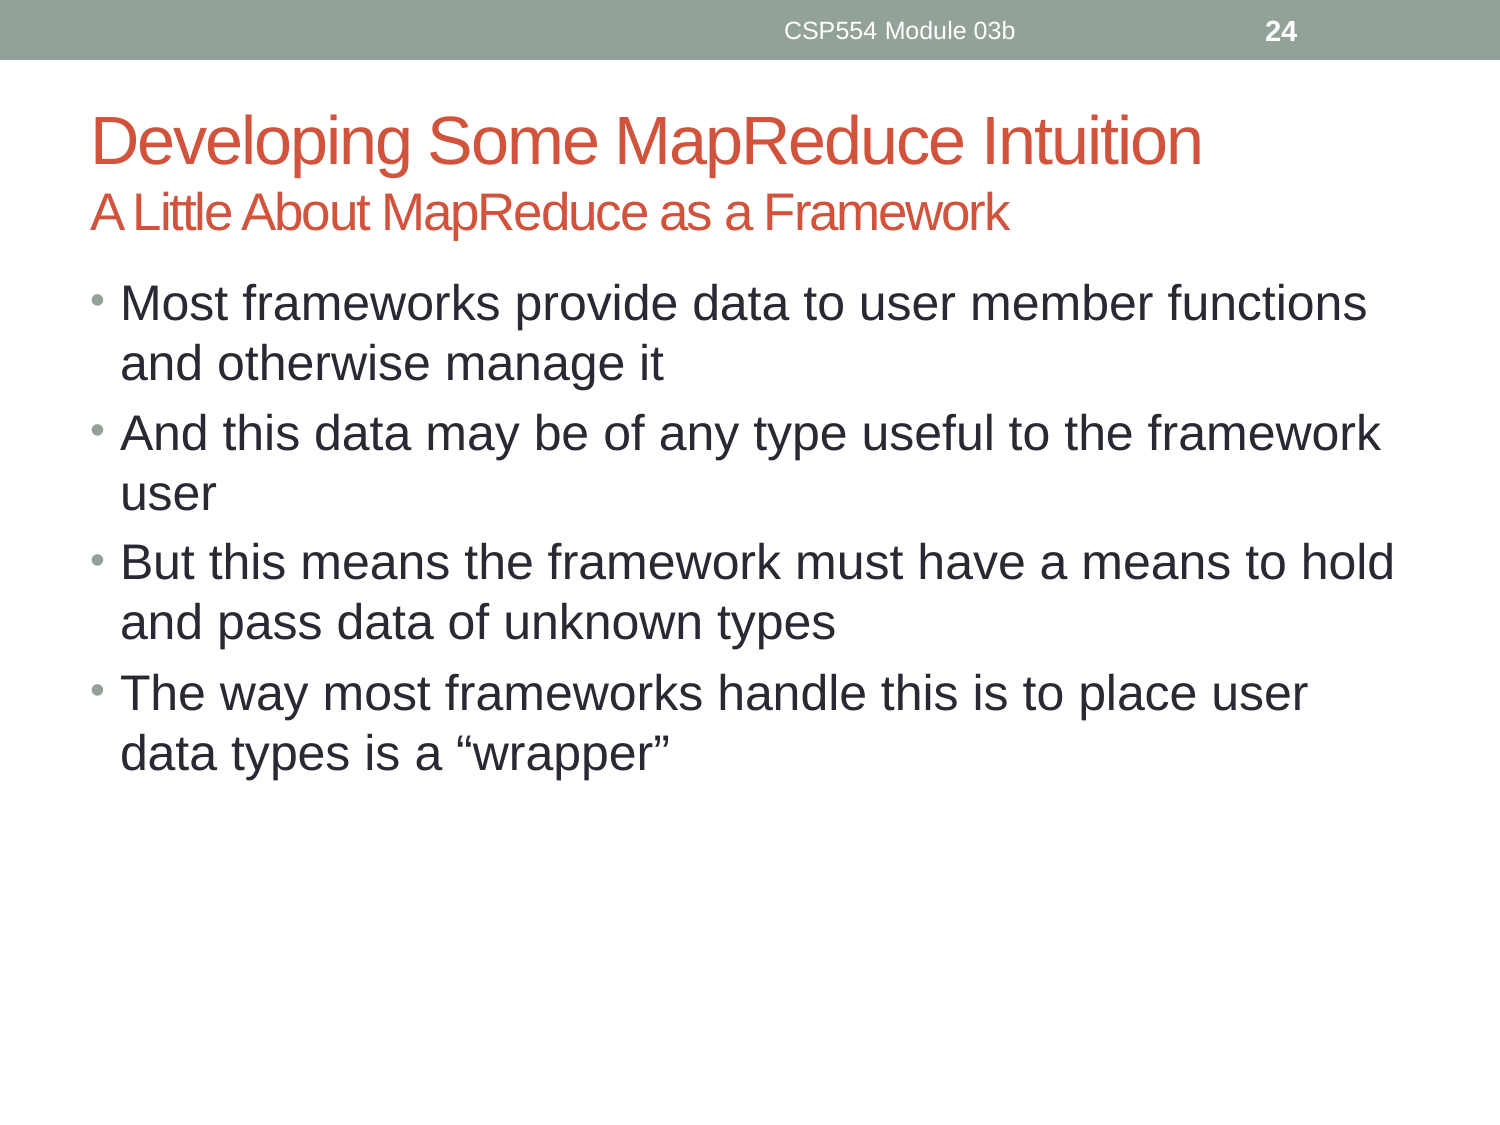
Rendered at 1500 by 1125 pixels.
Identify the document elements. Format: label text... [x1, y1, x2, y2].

title Developing Some MapReduce Intuition A Little About MapReduce as a Framework [75, 87, 1425, 250]
slide_number 24 [1250, 3, 1425, 57]
list Most frameworks provide data to user member functions and otherwise manage it And this data may be of any type useful to the framework user But this means the framework must have a means to hold and pass data of unknown types The way most frameworks handle this is to place user data types is a “wrapper” [75, 262, 1425, 1063]
footer CSP554 Module 03b [562, 3, 1238, 57]
